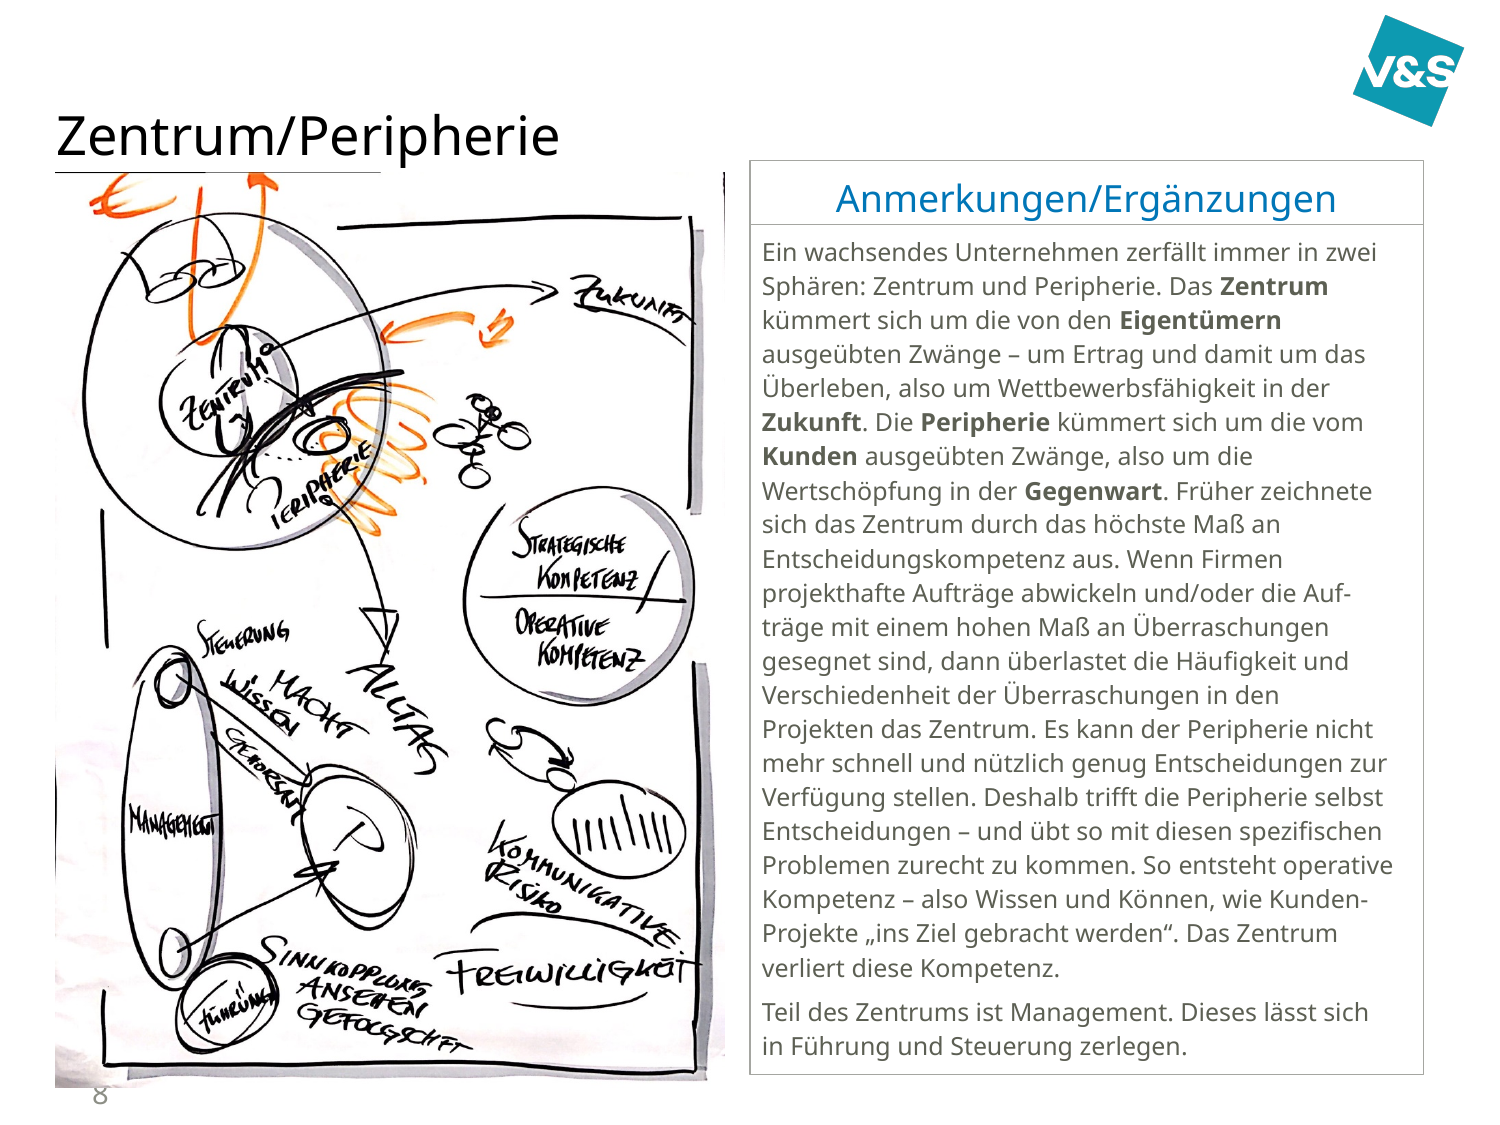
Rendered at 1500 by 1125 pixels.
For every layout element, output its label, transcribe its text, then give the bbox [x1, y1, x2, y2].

text_box Ein wachsendes Unternehmen zerfällt immer in zwei Sphären: Zentrum und Peripherie. Das Zentrum kümmert sich um die von den Eigentümern ausgeübten Zwänge – um Ertrag und damit um das Überleben, also um Wettbewerbsfähigkeit in der Zukunft. Die Peripherie kümmert sich um die vom Kunden ausgeübten Zwänge, also um die Wertschöpfung in der Gegenwart. Früher zeichnete sich das Zentrum durch das höchste Maß an Entscheidungskompetenz aus. Wenn Firmen projekthafte Aufträge abwickeln und/oder die Auf-träge mit einem hohen Maß an Überraschungen gesegnet sind, dann überlastet die Häufigkeit und Verschiedenheit der Überraschungen in den Projekten das Zentrum. Es kann der Peripherie nicht mehr schnell und nützlich genug Entscheidungen zur Verfügung stellen. Deshalb trifft die Peripherie selbst Entscheidungen – und übt so mit diesen spezifischen Problemen zurecht zu kommen. So entsteht operative Kompetenz – also Wissen und Können, wie Kunden-Projekte „ins Ziel gebracht werden“. Das Zentrum verliert diese Kompetenz. Teil des Zentrums ist Management. Dieses lässt sich in Führung und Steuerung zerlegen. [761, 224, 1412, 1059]
picture [1352, 0, 1495, 128]
text_box Anmerkungen/Ergänzungen [749, 160, 1424, 226]
text_box [749, 226, 1424, 1075]
picture [55, 172, 725, 1088]
title Zentrum/Peripherie [55, 32, 1304, 174]
